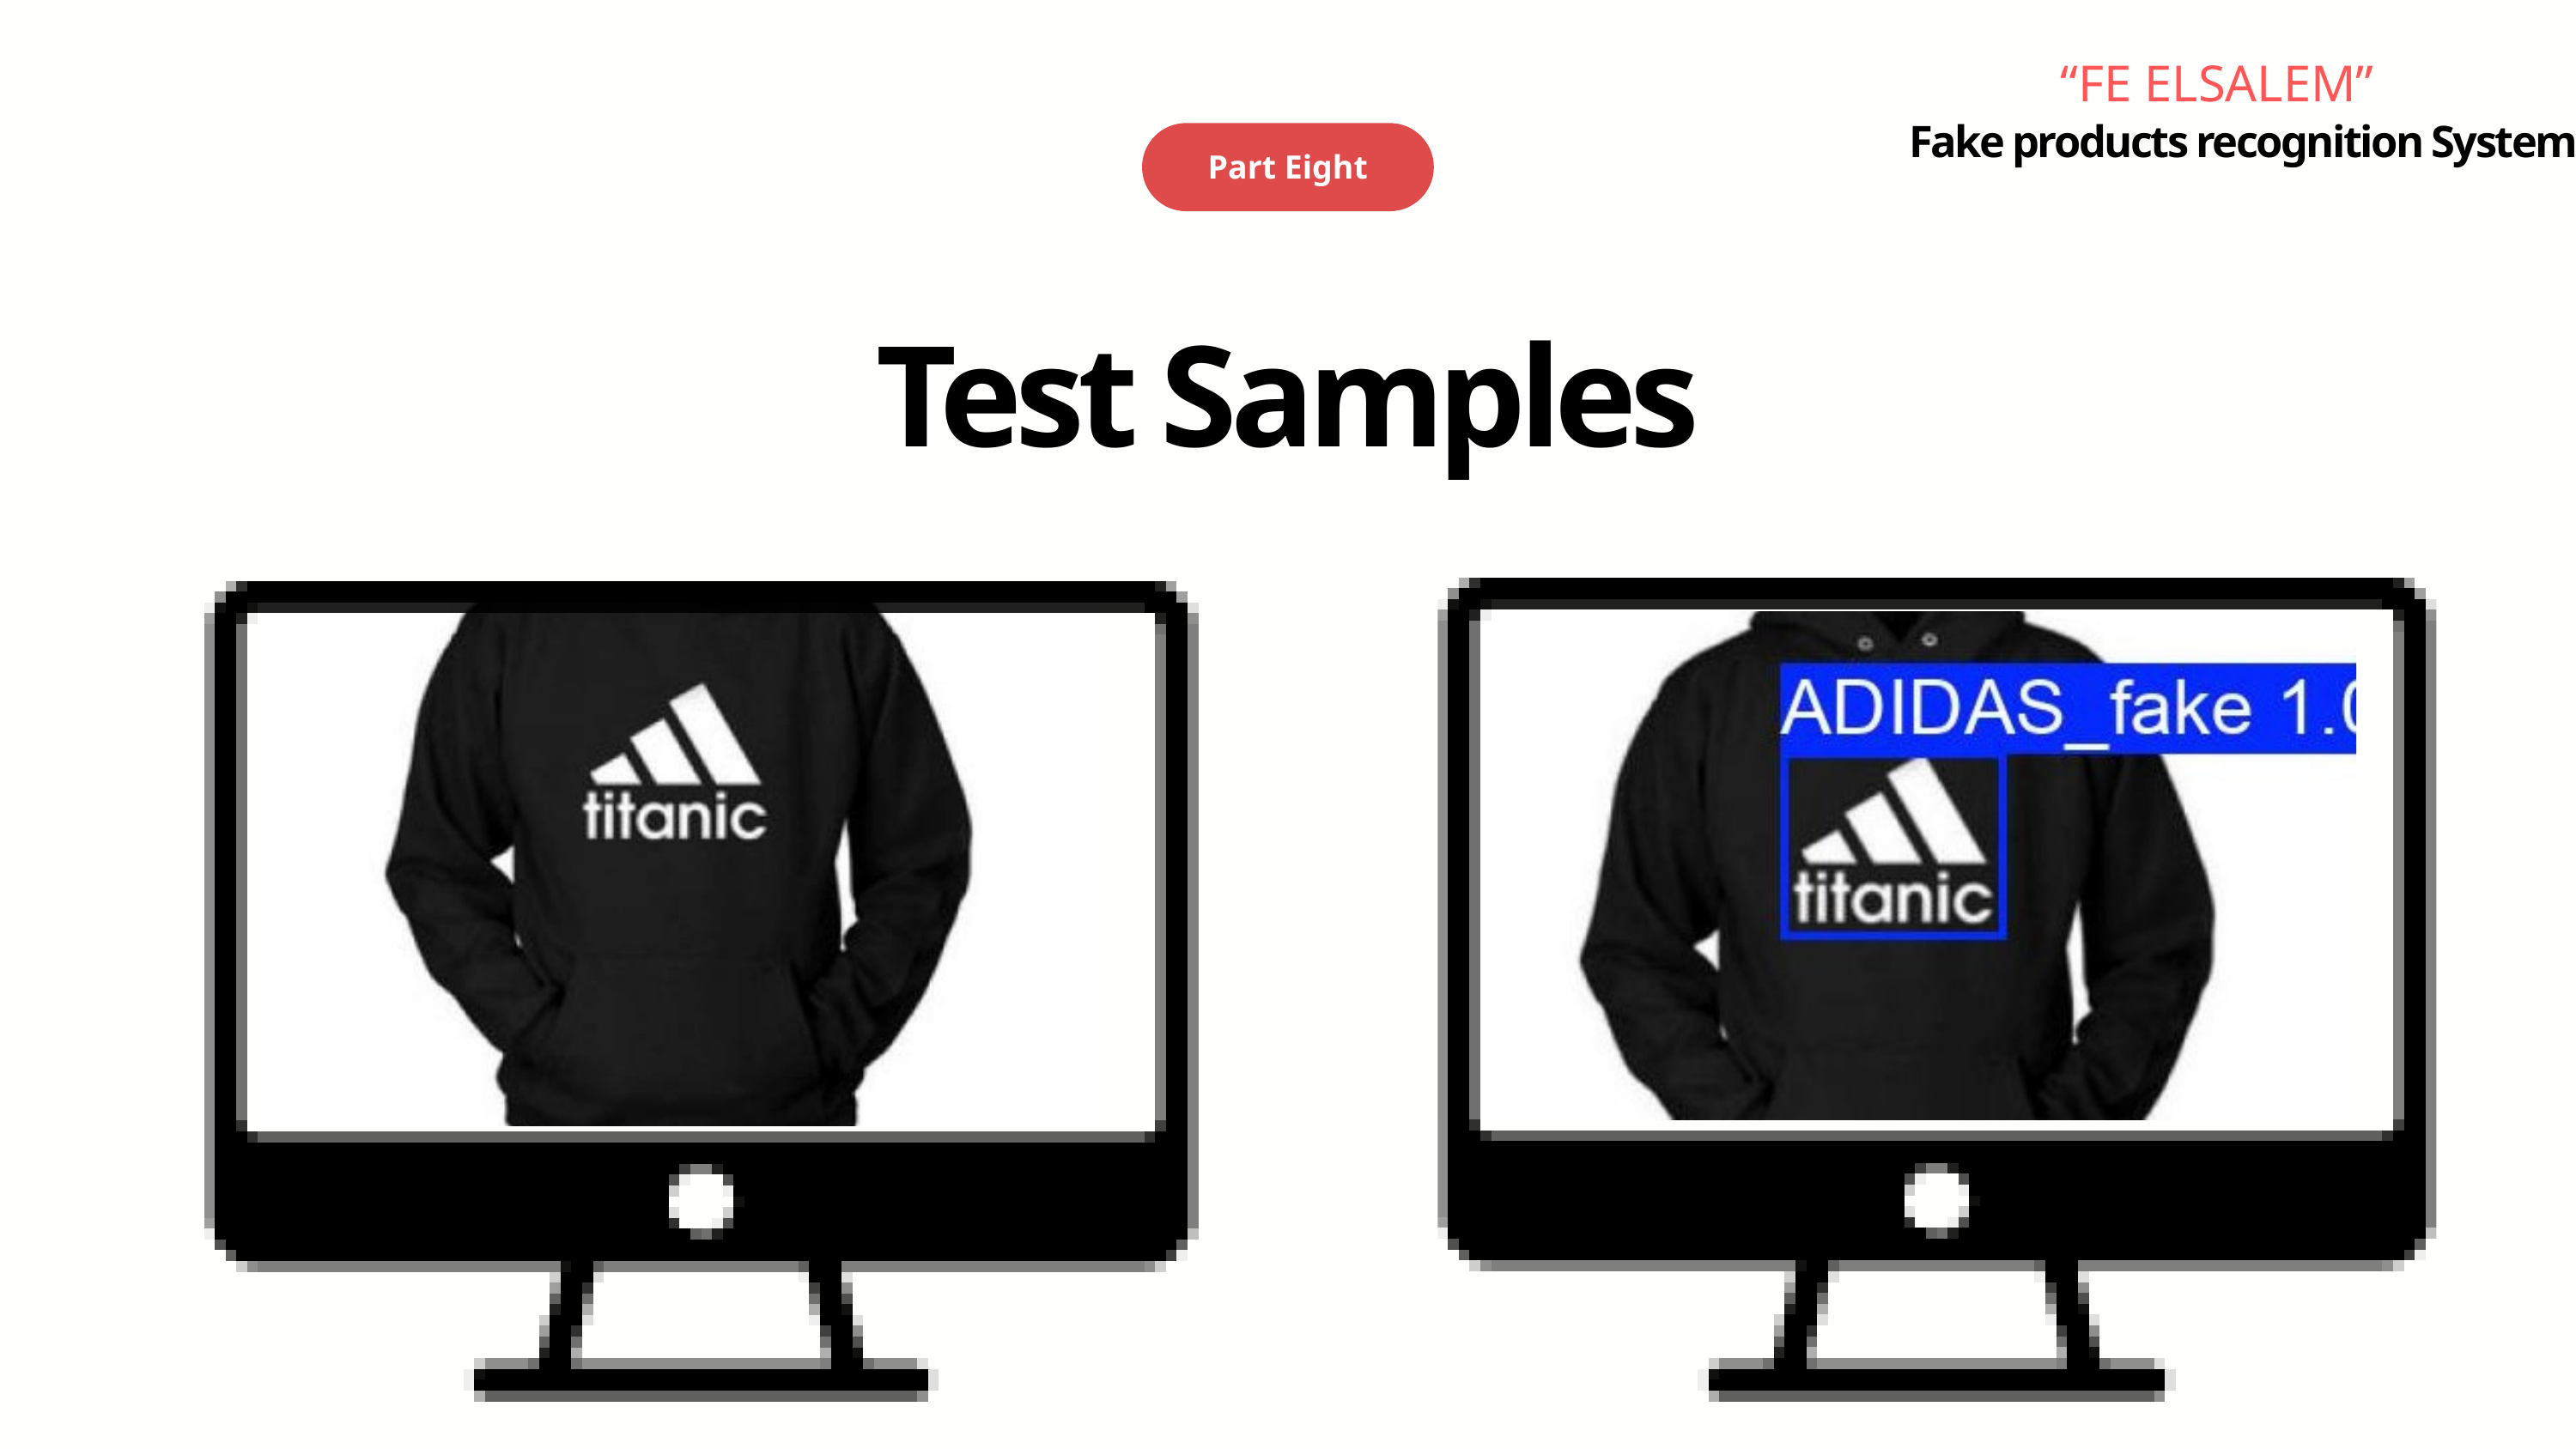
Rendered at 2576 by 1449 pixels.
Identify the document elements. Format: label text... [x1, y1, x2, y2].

text_box Fake products recognition System [1771, 123, 2576, 167]
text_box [1141, 123, 1435, 212]
text_box Test Samples [433, 335, 2143, 475]
text_box “FE ELSALEM” [1998, 62, 2437, 112]
text_box [1437, 578, 2437, 1402]
text_box [204, 581, 1199, 1402]
